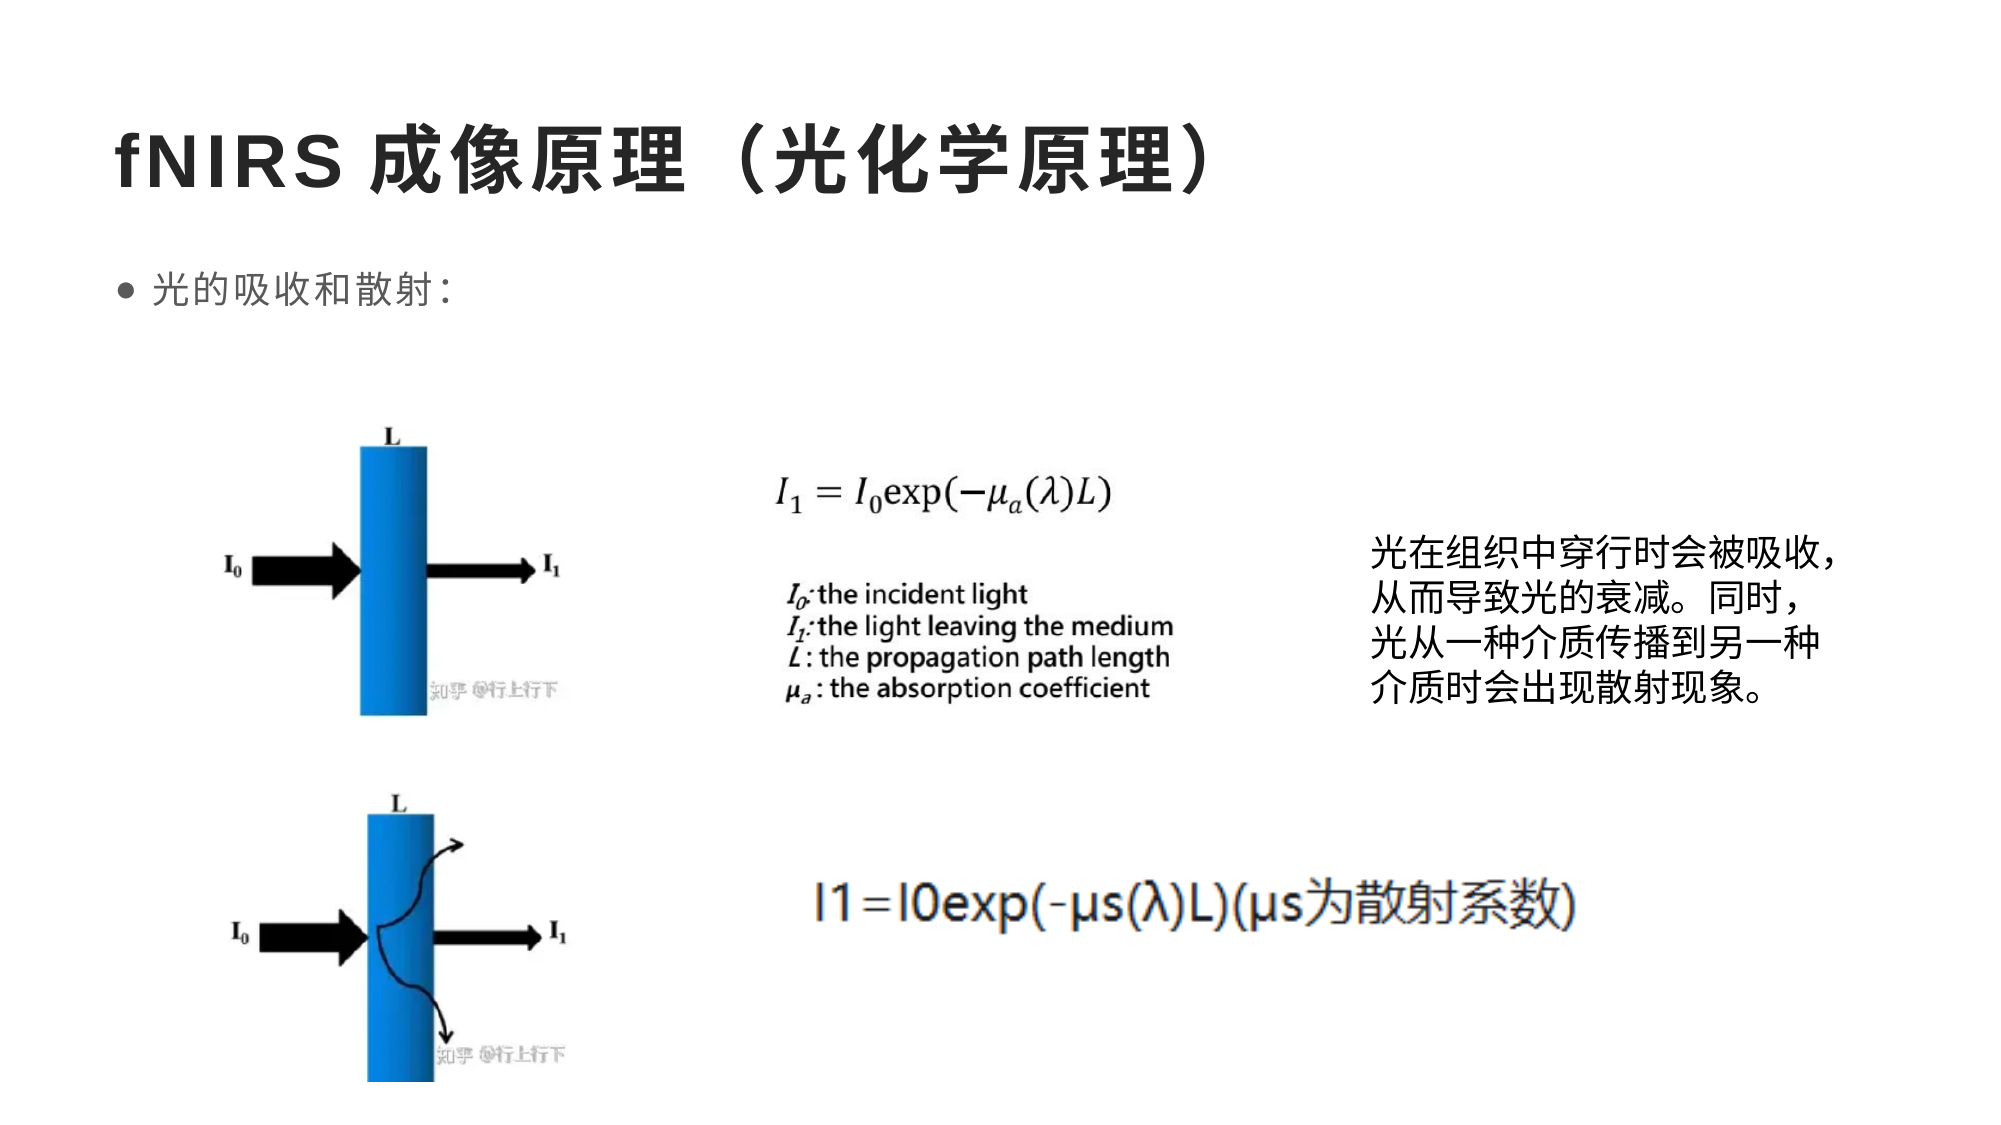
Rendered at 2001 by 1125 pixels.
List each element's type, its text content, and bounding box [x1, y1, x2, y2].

picture [748, 461, 1237, 738]
picture [207, 385, 579, 738]
list 光的吸收和散射： [99, 244, 1910, 1026]
picture [724, 831, 1735, 1000]
title fNIRS成像原理（光化学原理） [99, 99, 1900, 216]
picture [207, 789, 609, 1087]
text_box 光在组织中穿行时会被吸收， 从而导致光的衰减。同时，光从一种介质传播到另一种介质时会出现散射现象。 [1356, 521, 1852, 716]
